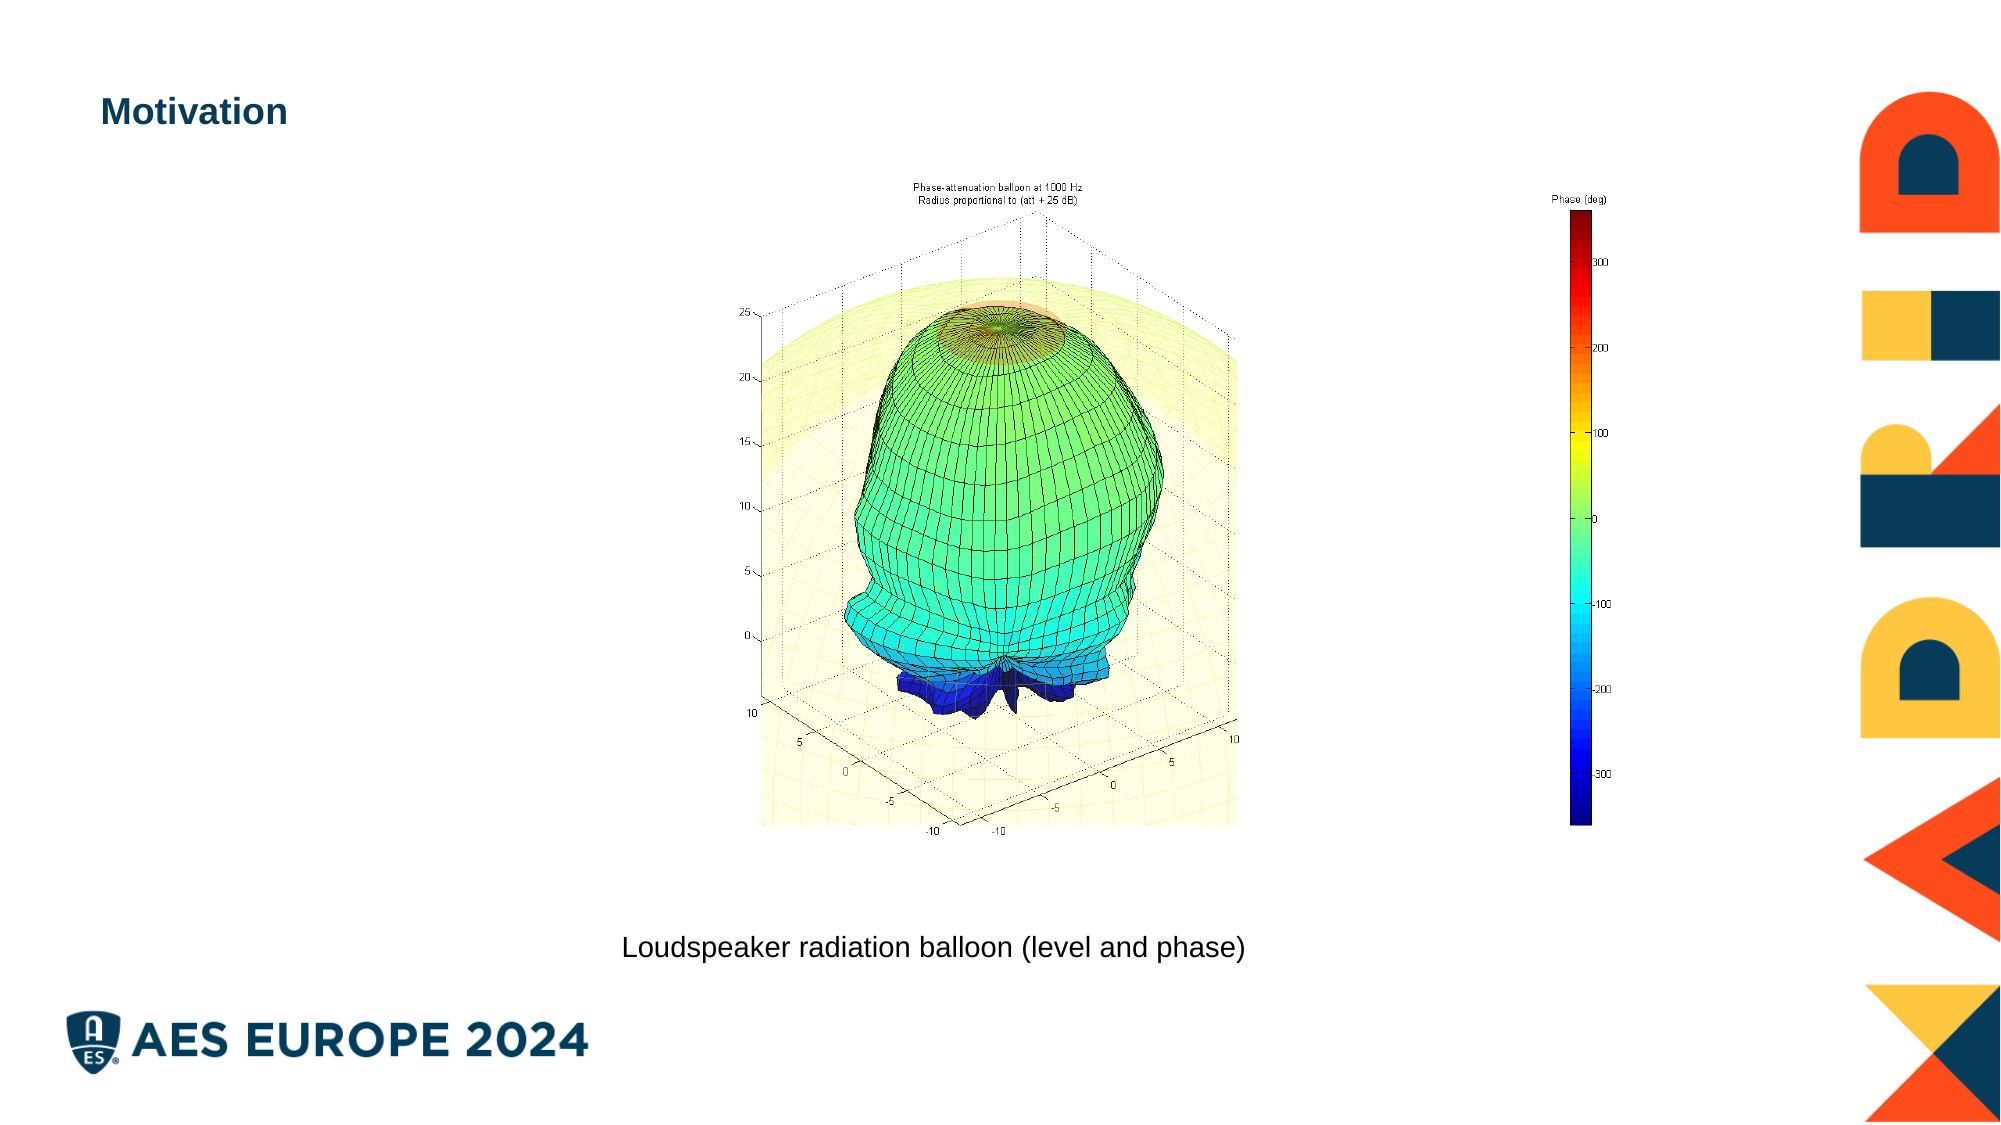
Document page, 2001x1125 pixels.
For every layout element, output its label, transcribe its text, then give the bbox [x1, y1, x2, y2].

picture [0, 0, 2001, 1125]
text_box Motivation [85, 84, 1807, 214]
text_box Loudspeaker radiation balloon (level and phase) [606, 925, 1957, 970]
